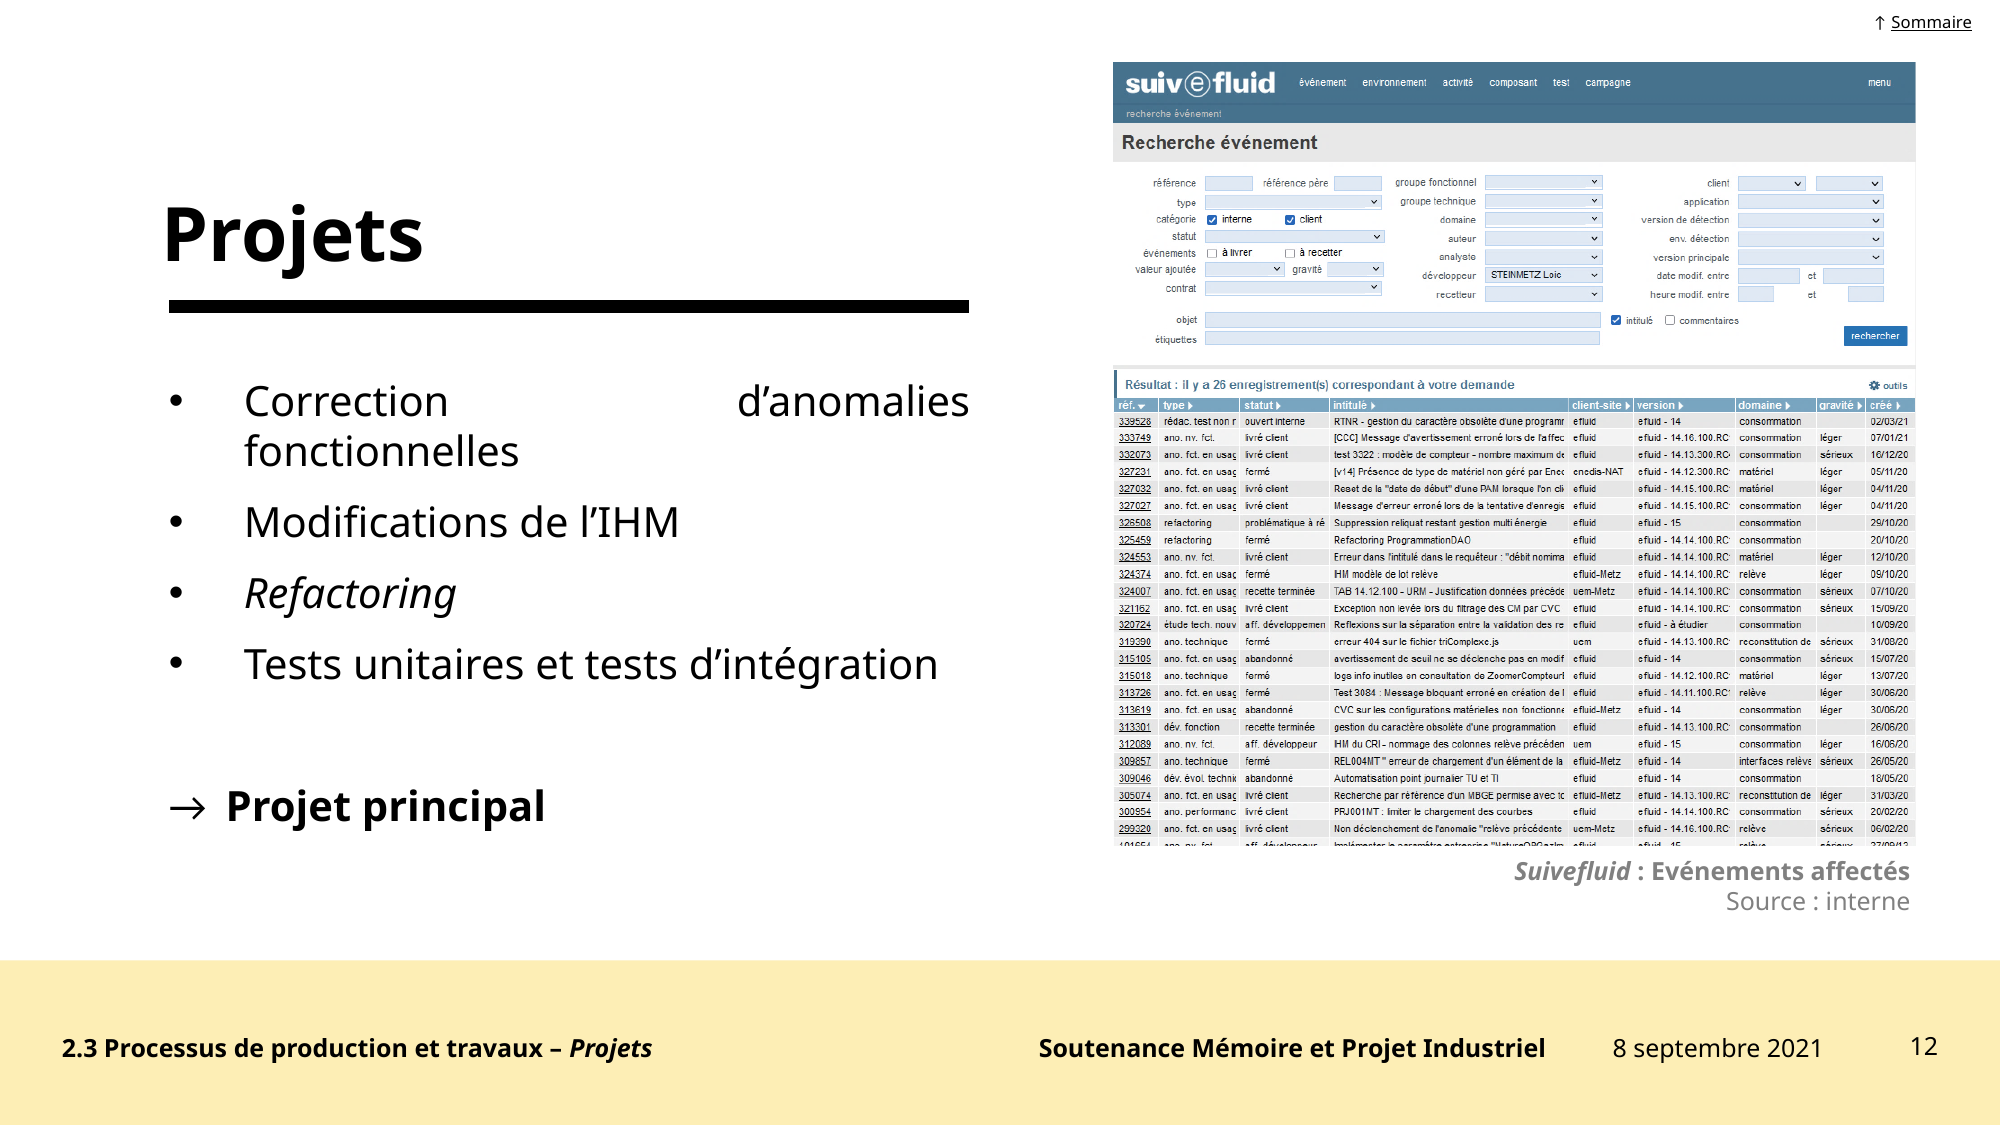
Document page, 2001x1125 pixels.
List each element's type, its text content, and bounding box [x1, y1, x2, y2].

text_box [0, 959, 2000, 1125]
list Correction d’anomalies fonctionnelles Modifications de l’IHM Refactoring Tests unitaires et tests d’intégration → Projet principal [168, 375, 971, 961]
slide_number 12 [1885, 1032, 1954, 1063]
text_box Projets [146, 179, 440, 285]
text_box ↑ Sommaire [1857, 4, 1987, 43]
text_box Suivefluid : Evénements affectés Source : interne [1392, 848, 1926, 924]
text_box 2.3 Processus de production et travaux – Projets [46, 1032, 1013, 1063]
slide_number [1612, 1032, 1863, 1063]
picture [1113, 62, 1916, 846]
footer Soutenance Mémoire et Projet Industriel [1023, 1032, 1602, 1063]
